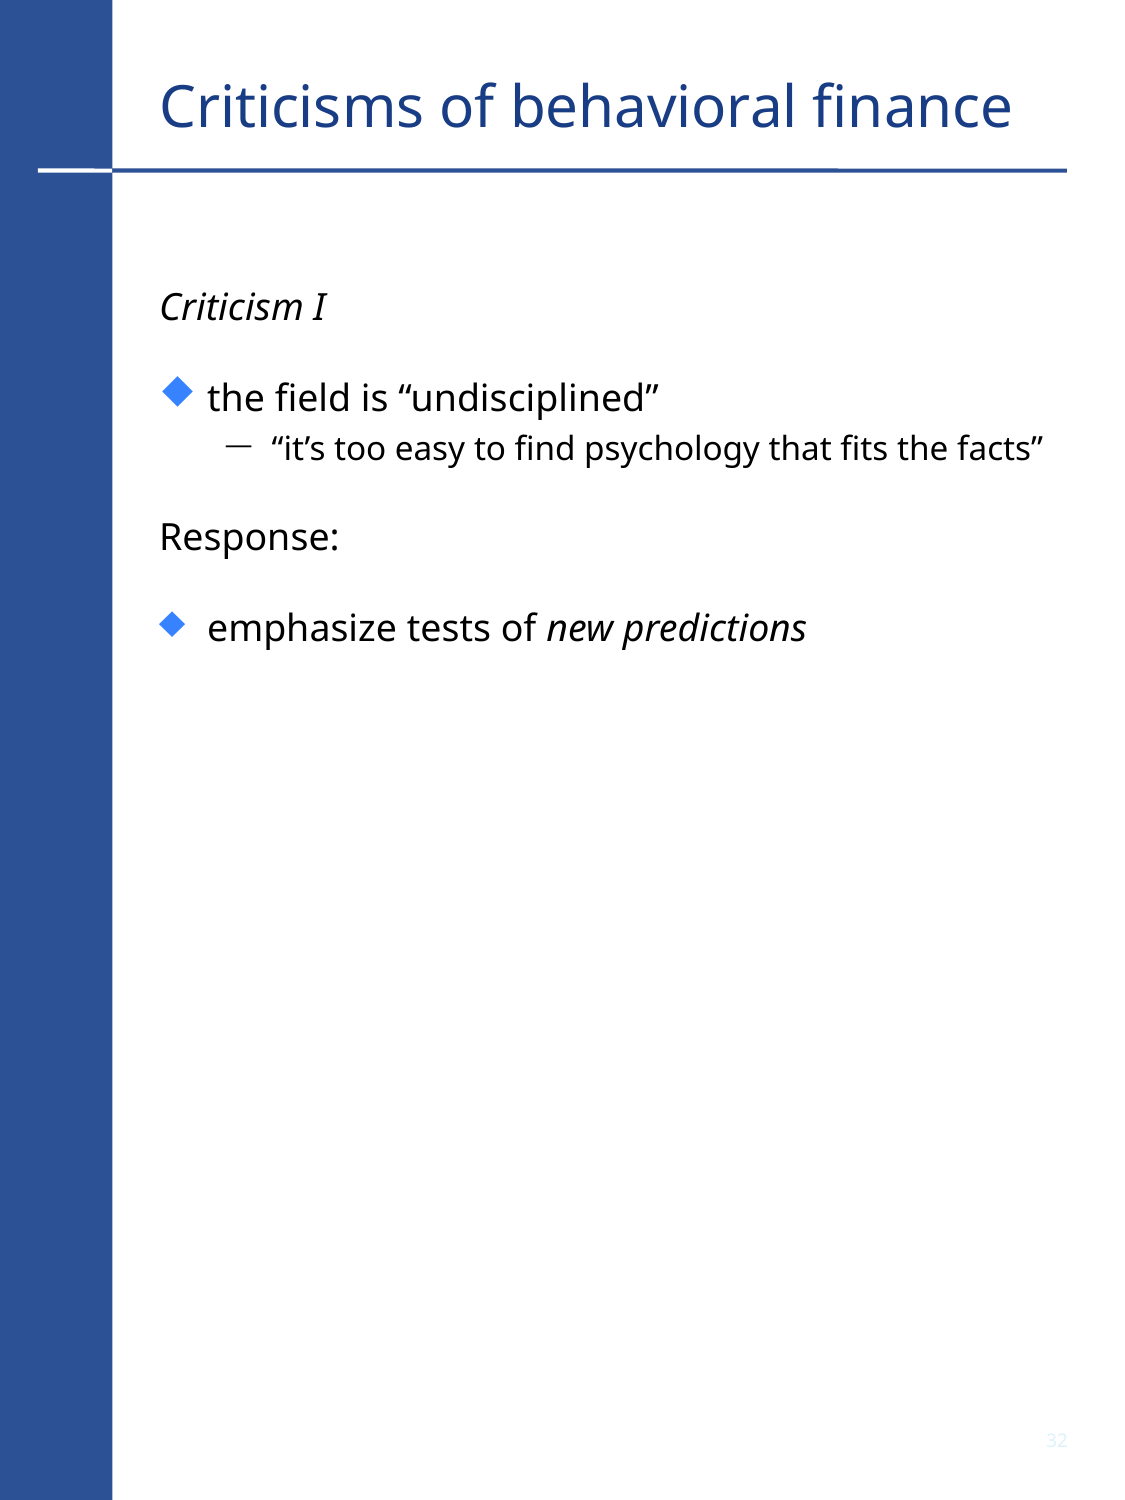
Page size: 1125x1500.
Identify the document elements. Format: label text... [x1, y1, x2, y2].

title Criticisms of behavioral finance [159, 54, 1069, 154]
slide_number 31 [1021, 1378, 1069, 1455]
list Criticism I the field is “undisciplined” “it’s too easy to find psychology that fits the facts” Response: emphasize tests of new predictions [158, 283, 1069, 1317]
